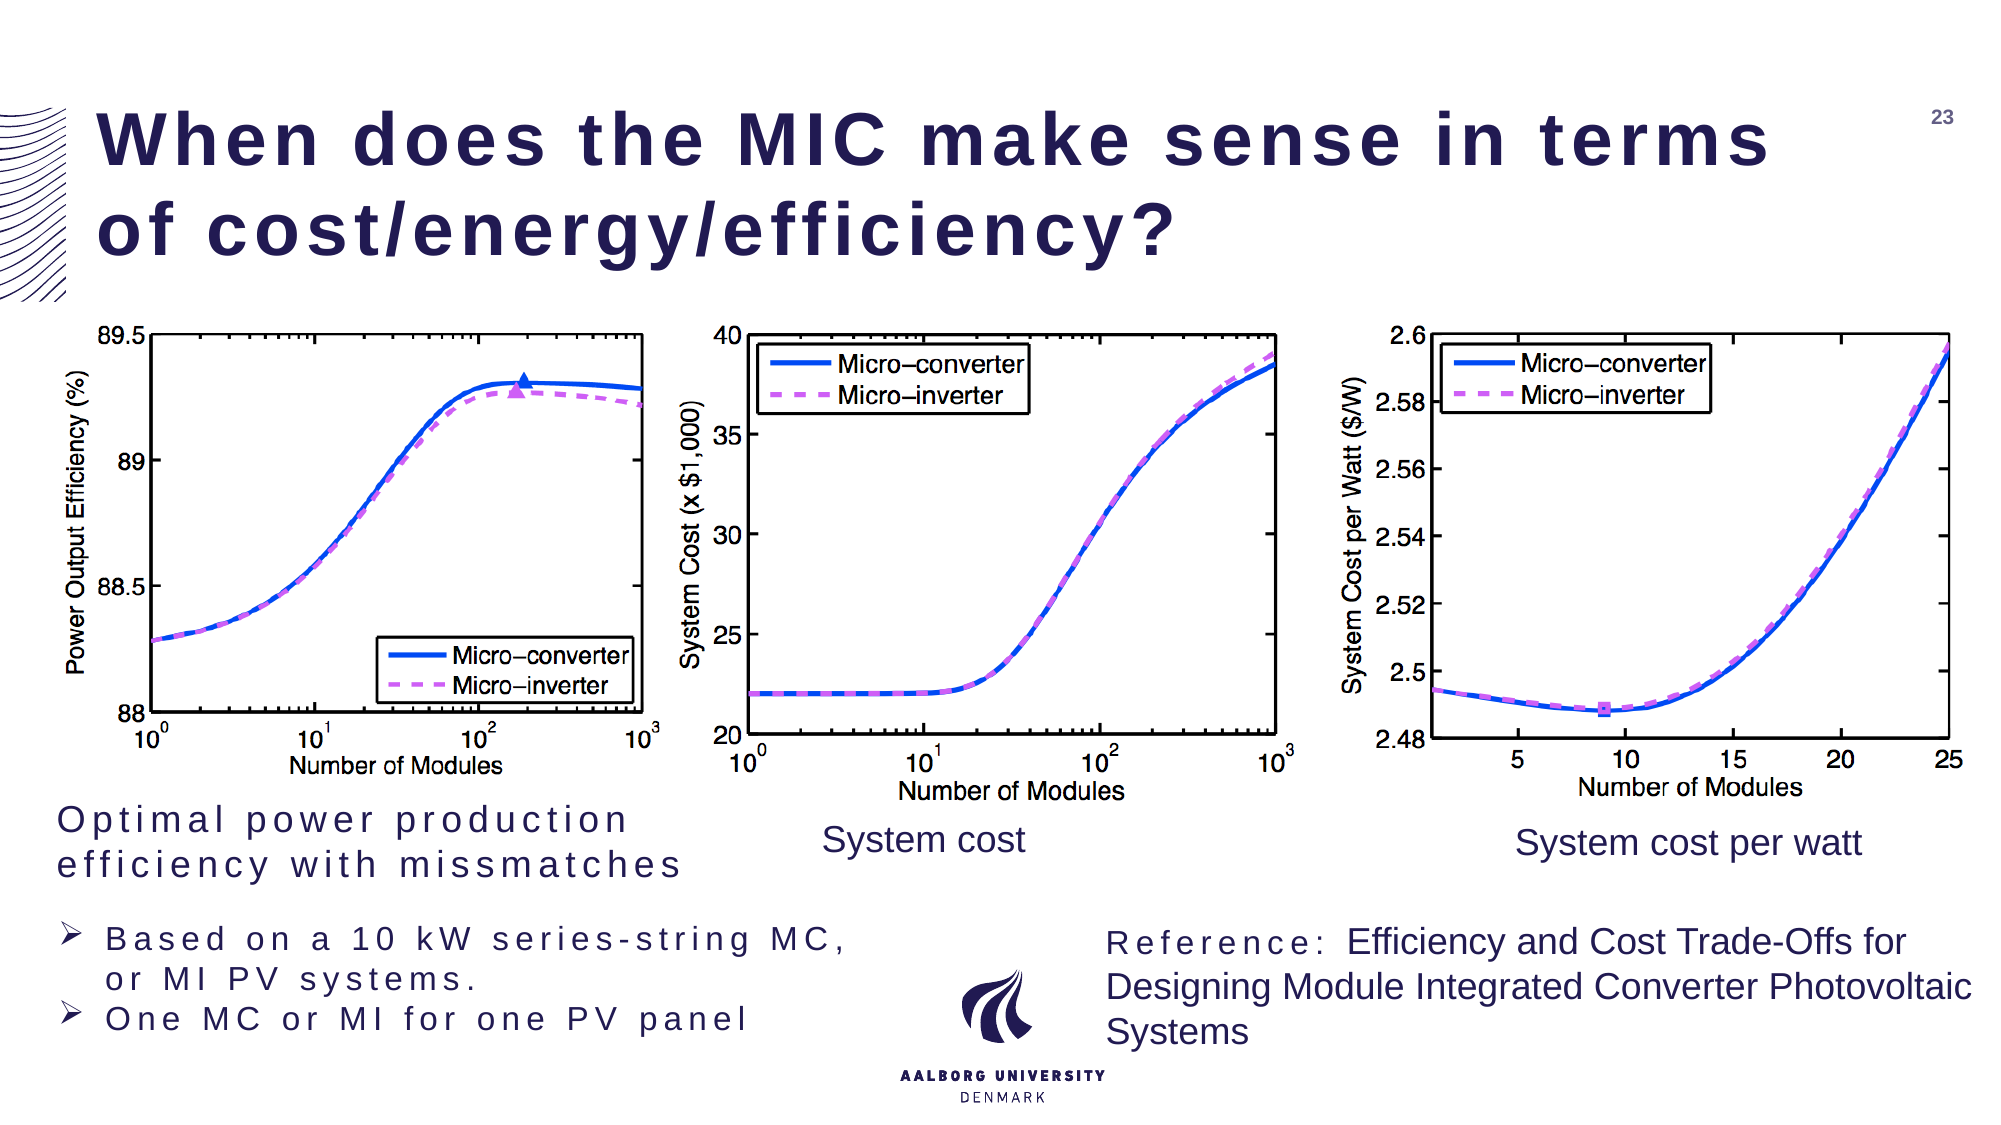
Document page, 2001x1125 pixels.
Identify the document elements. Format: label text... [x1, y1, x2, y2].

text_box System cost per watt [1500, 810, 1928, 871]
slide_number 23 [1860, 97, 1954, 135]
text_box Based on a 10 kW series-string MC, or MI PV systems. One MC or MI for one PV panel [43, 909, 923, 1125]
picture [60, 296, 2000, 804]
title When does the MIC make sense in terms of cost/energy/efficiency? [96, 58, 1837, 298]
text_box Reference: Efficiency and Cost Trade-Offs for Designing Module Integrated Converter Photovoltaic Systems [1090, 909, 2000, 1060]
text_box Optimal power production efficiency with missmatches [41, 787, 776, 893]
text_box System cost [806, 807, 1235, 868]
